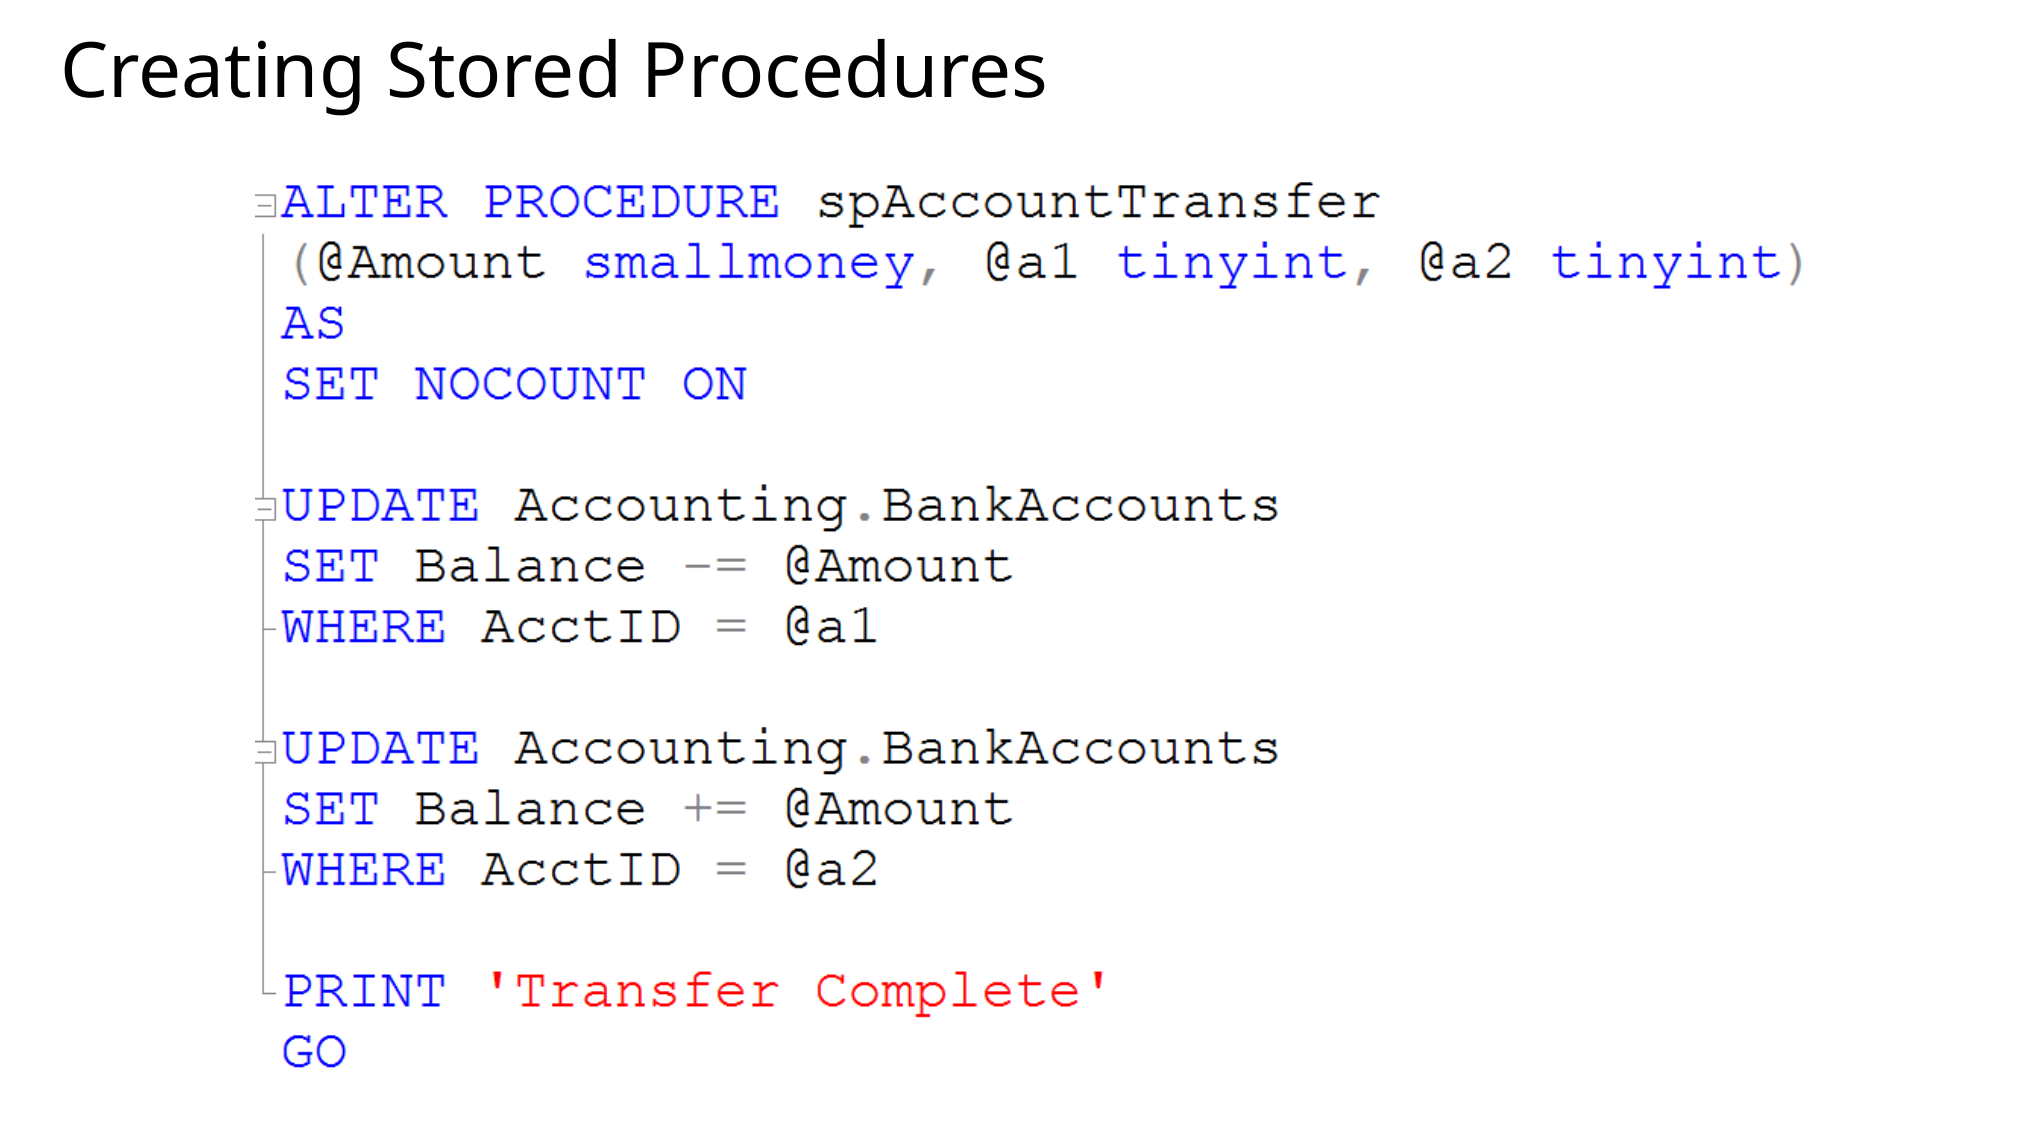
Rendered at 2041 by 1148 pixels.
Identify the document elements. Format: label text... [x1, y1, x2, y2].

text_box Creating Stored Procedures [45, 31, 1881, 223]
picture [255, 180, 1809, 1075]
